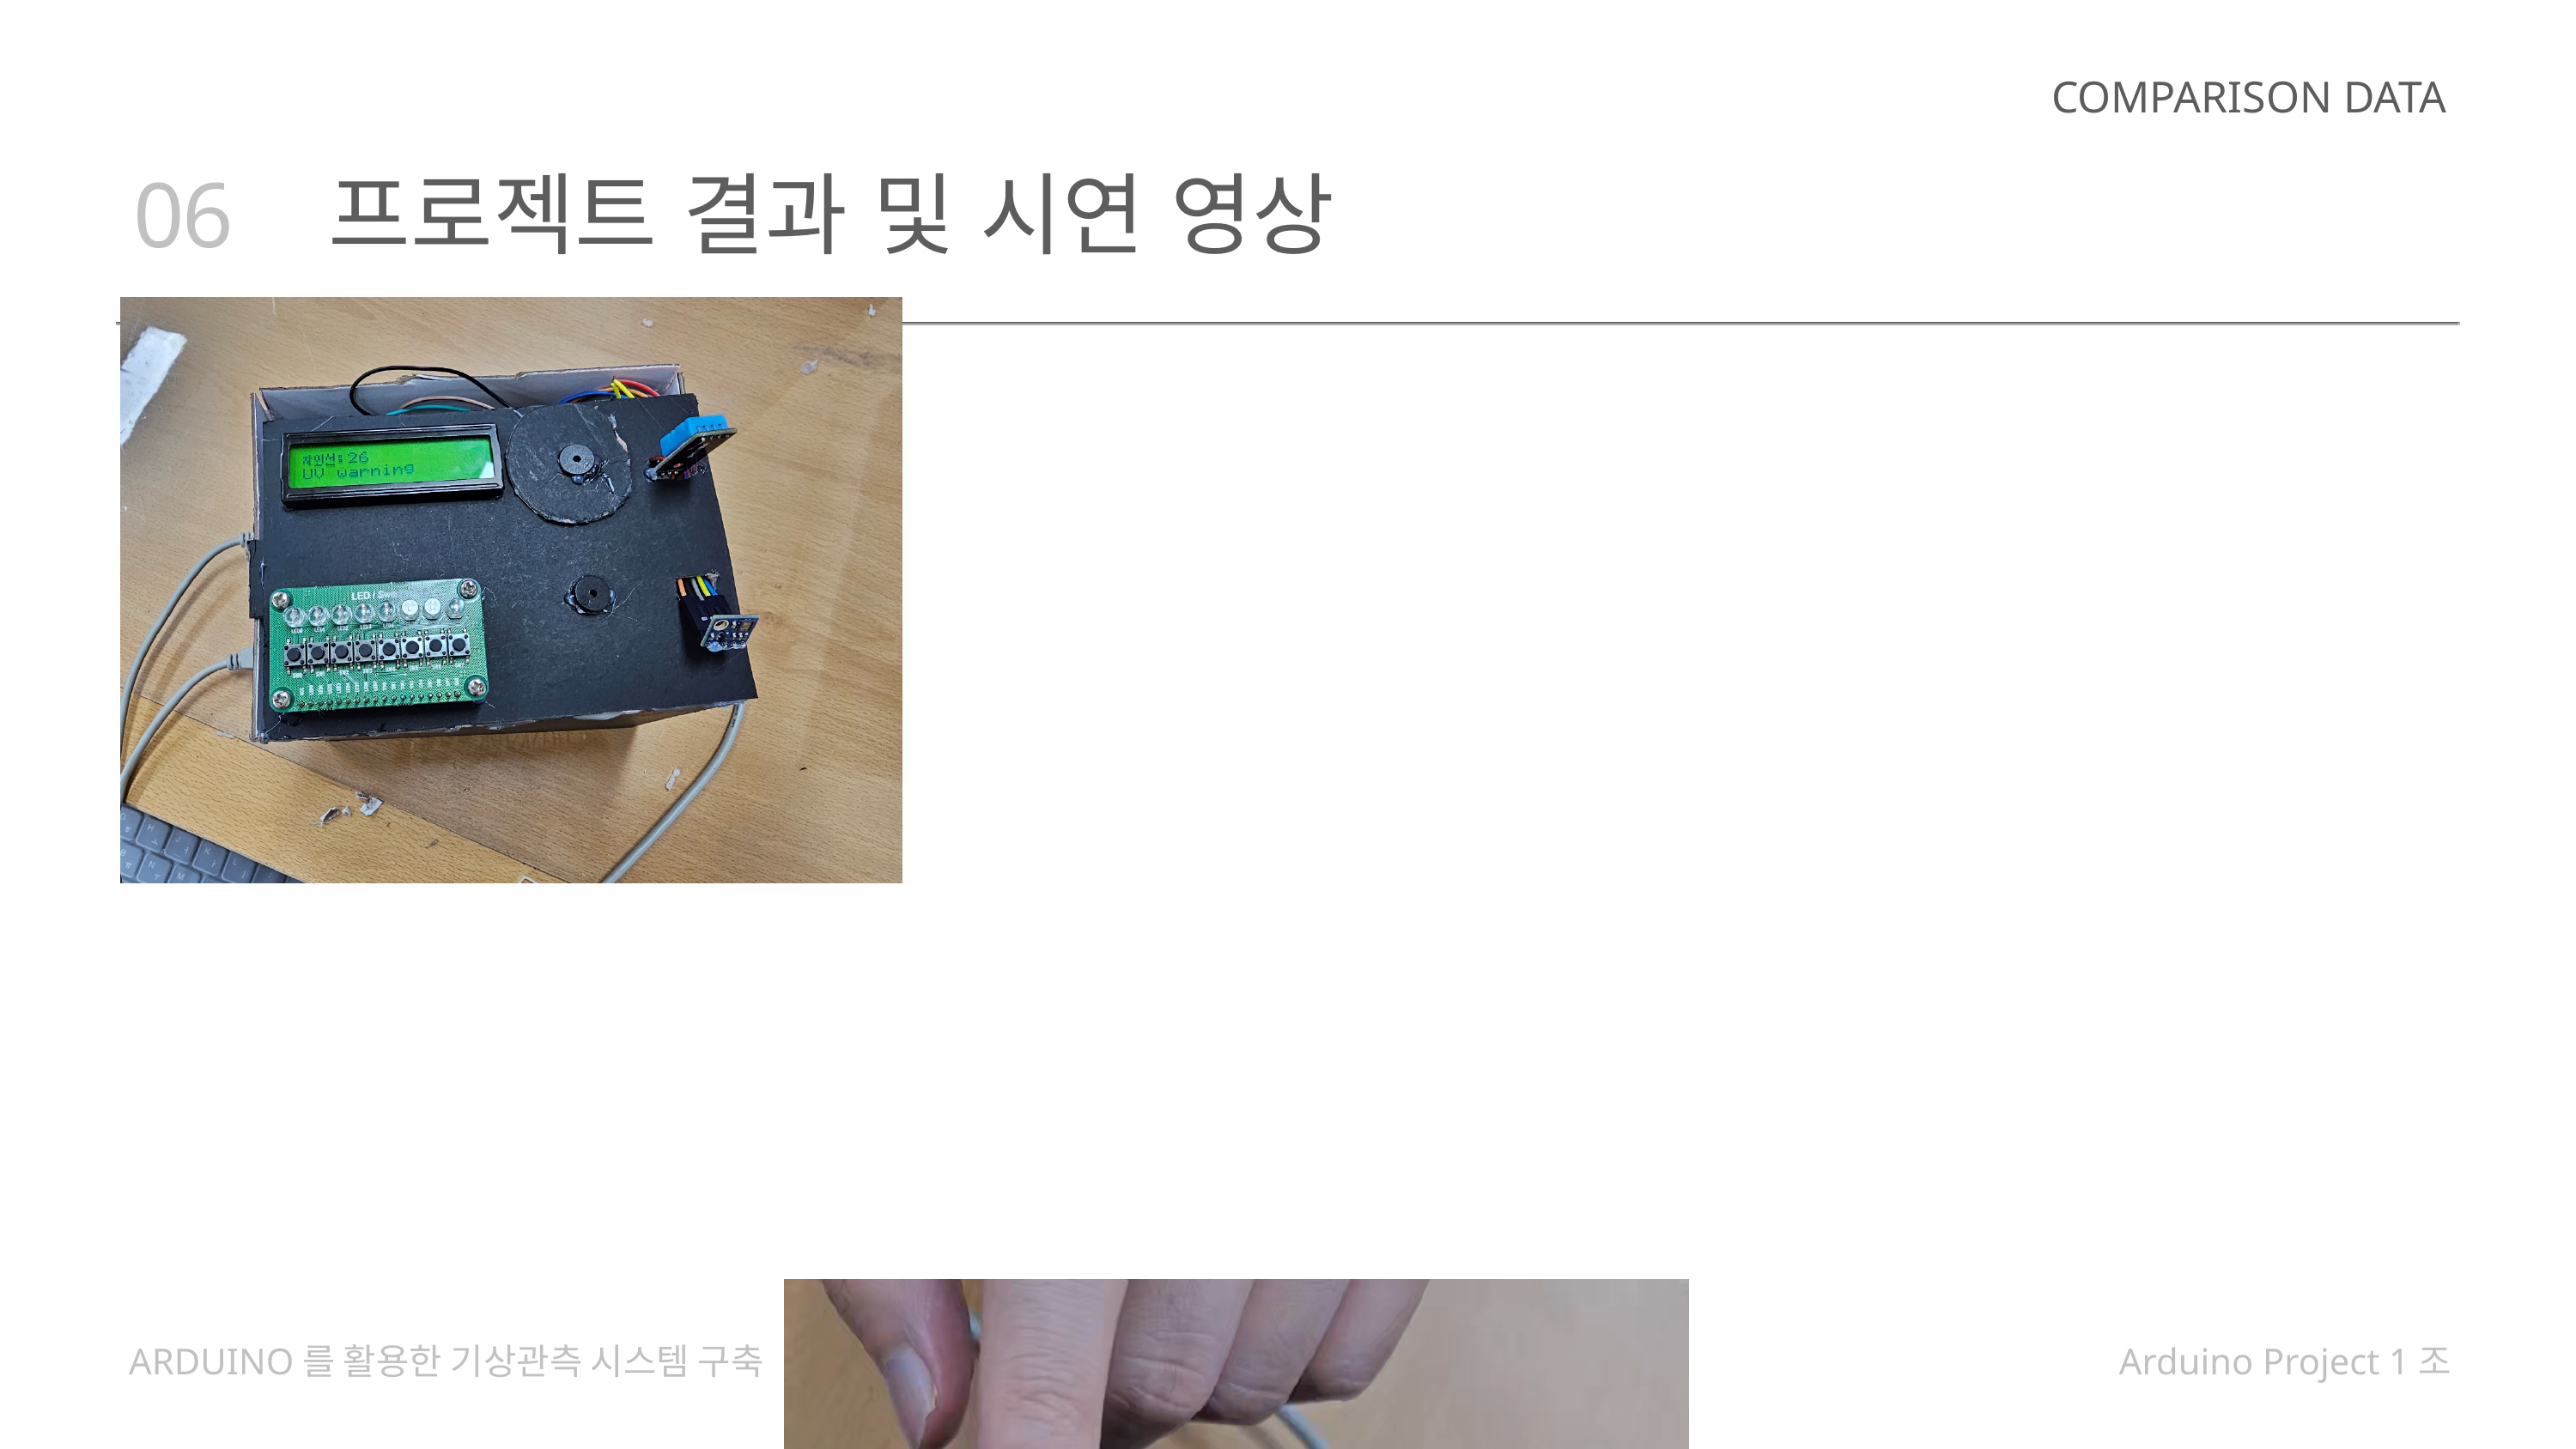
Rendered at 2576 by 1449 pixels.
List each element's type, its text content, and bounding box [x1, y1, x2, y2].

picture [784, 1279, 1129, 1449]
text_box COMPARISON DATA [2038, 63, 2459, 128]
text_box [907, 322, 1124, 325]
text_box 06 [120, 152, 359, 272]
picture [120, 296, 903, 884]
text_box 프로젝트 결과 및 시연 영상 [359, 152, 1124, 272]
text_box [1129, 27, 2036, 1449]
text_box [2038, 322, 2460, 325]
text_box Arduino Project 1조 [2038, 1331, 2464, 1388]
text_box ARDUINO를 활용한 기상관측 시스템 구축 [116, 1331, 784, 1388]
